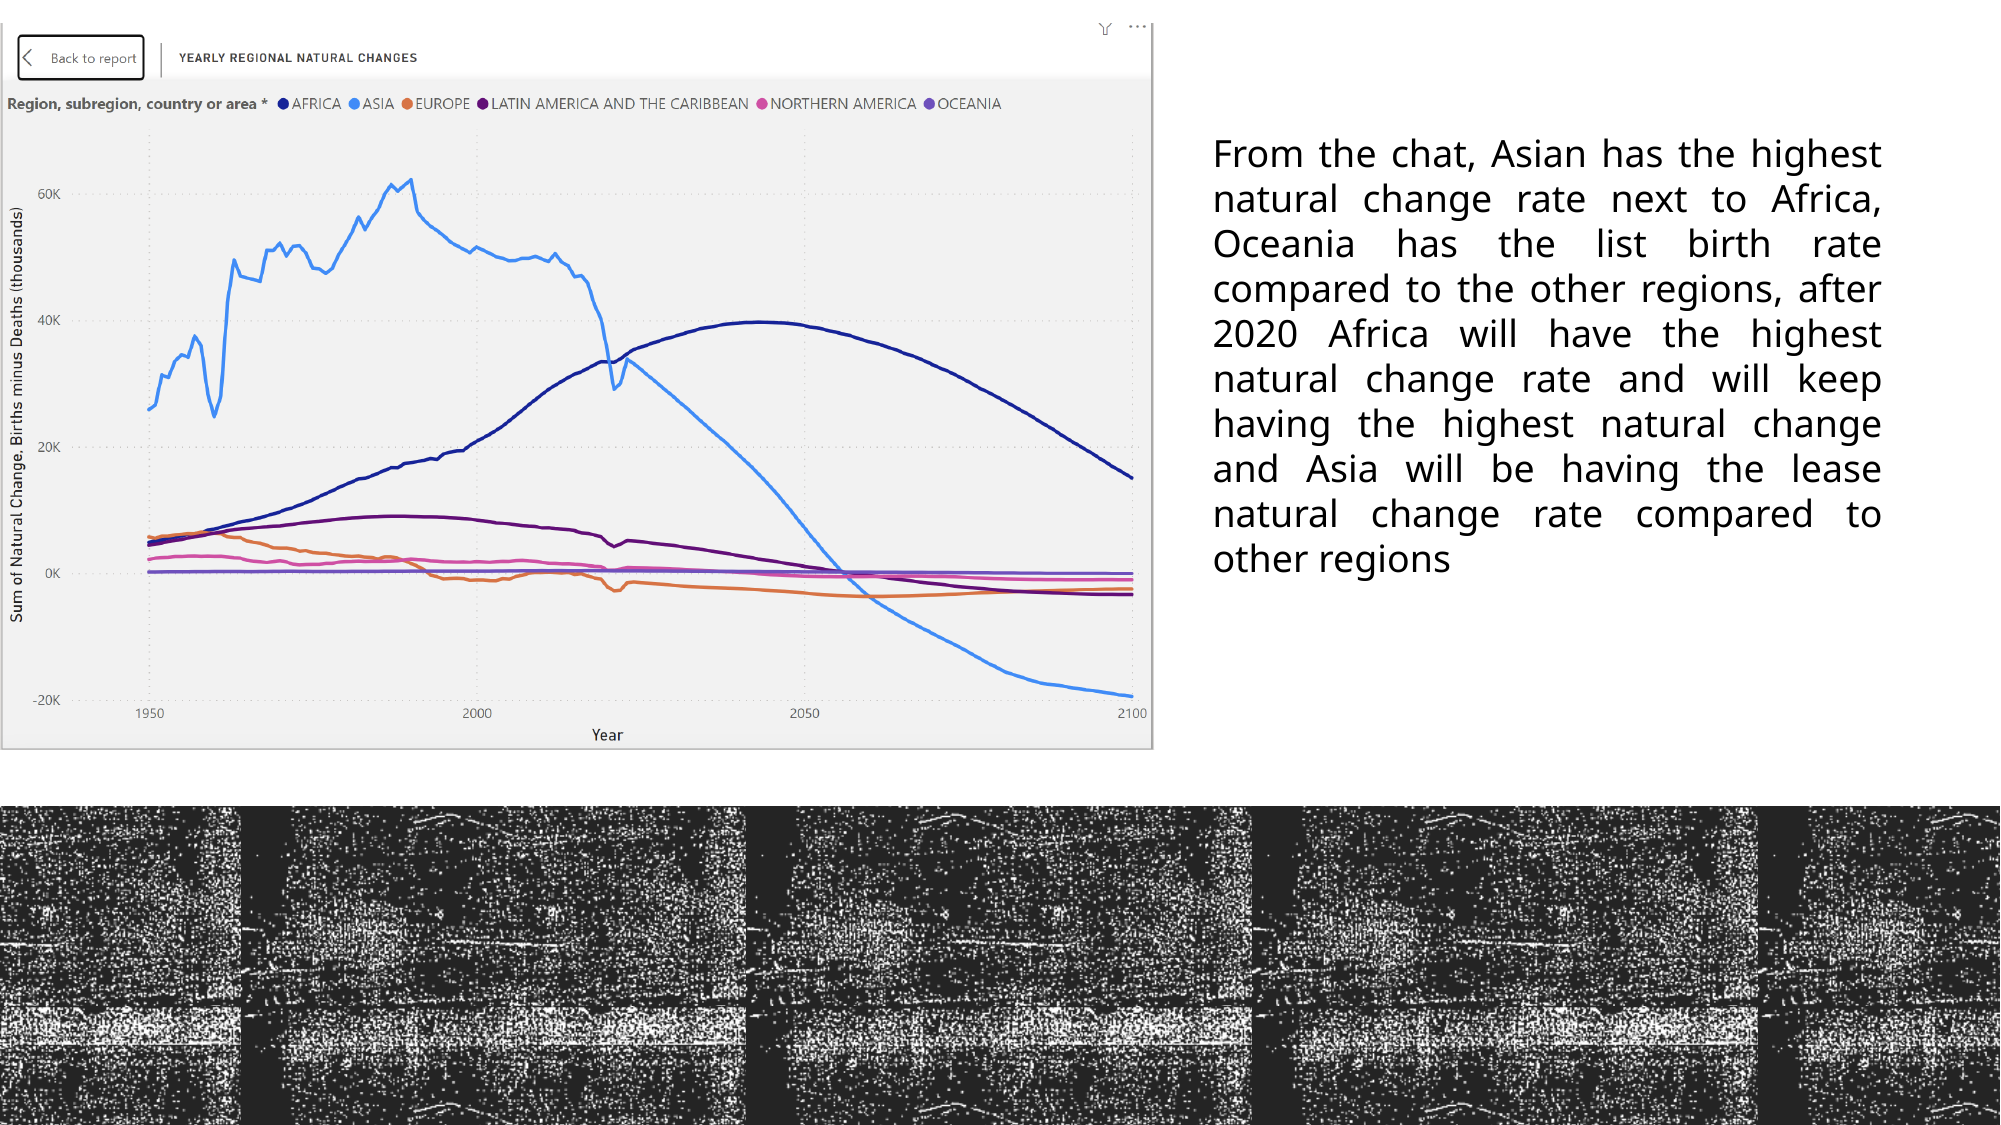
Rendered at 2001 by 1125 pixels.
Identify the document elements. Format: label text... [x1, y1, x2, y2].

text_box From the chat, Asian has the highest natural change rate next to Africa, Oceania has the list birth rate compared to the other regions, after 2020 Africa will have the highest natural change rate and will keep having the highest natural change and Asia will be having the lease natural change rate compared to other regions [1197, 122, 1898, 588]
picture [0, 23, 1155, 750]
